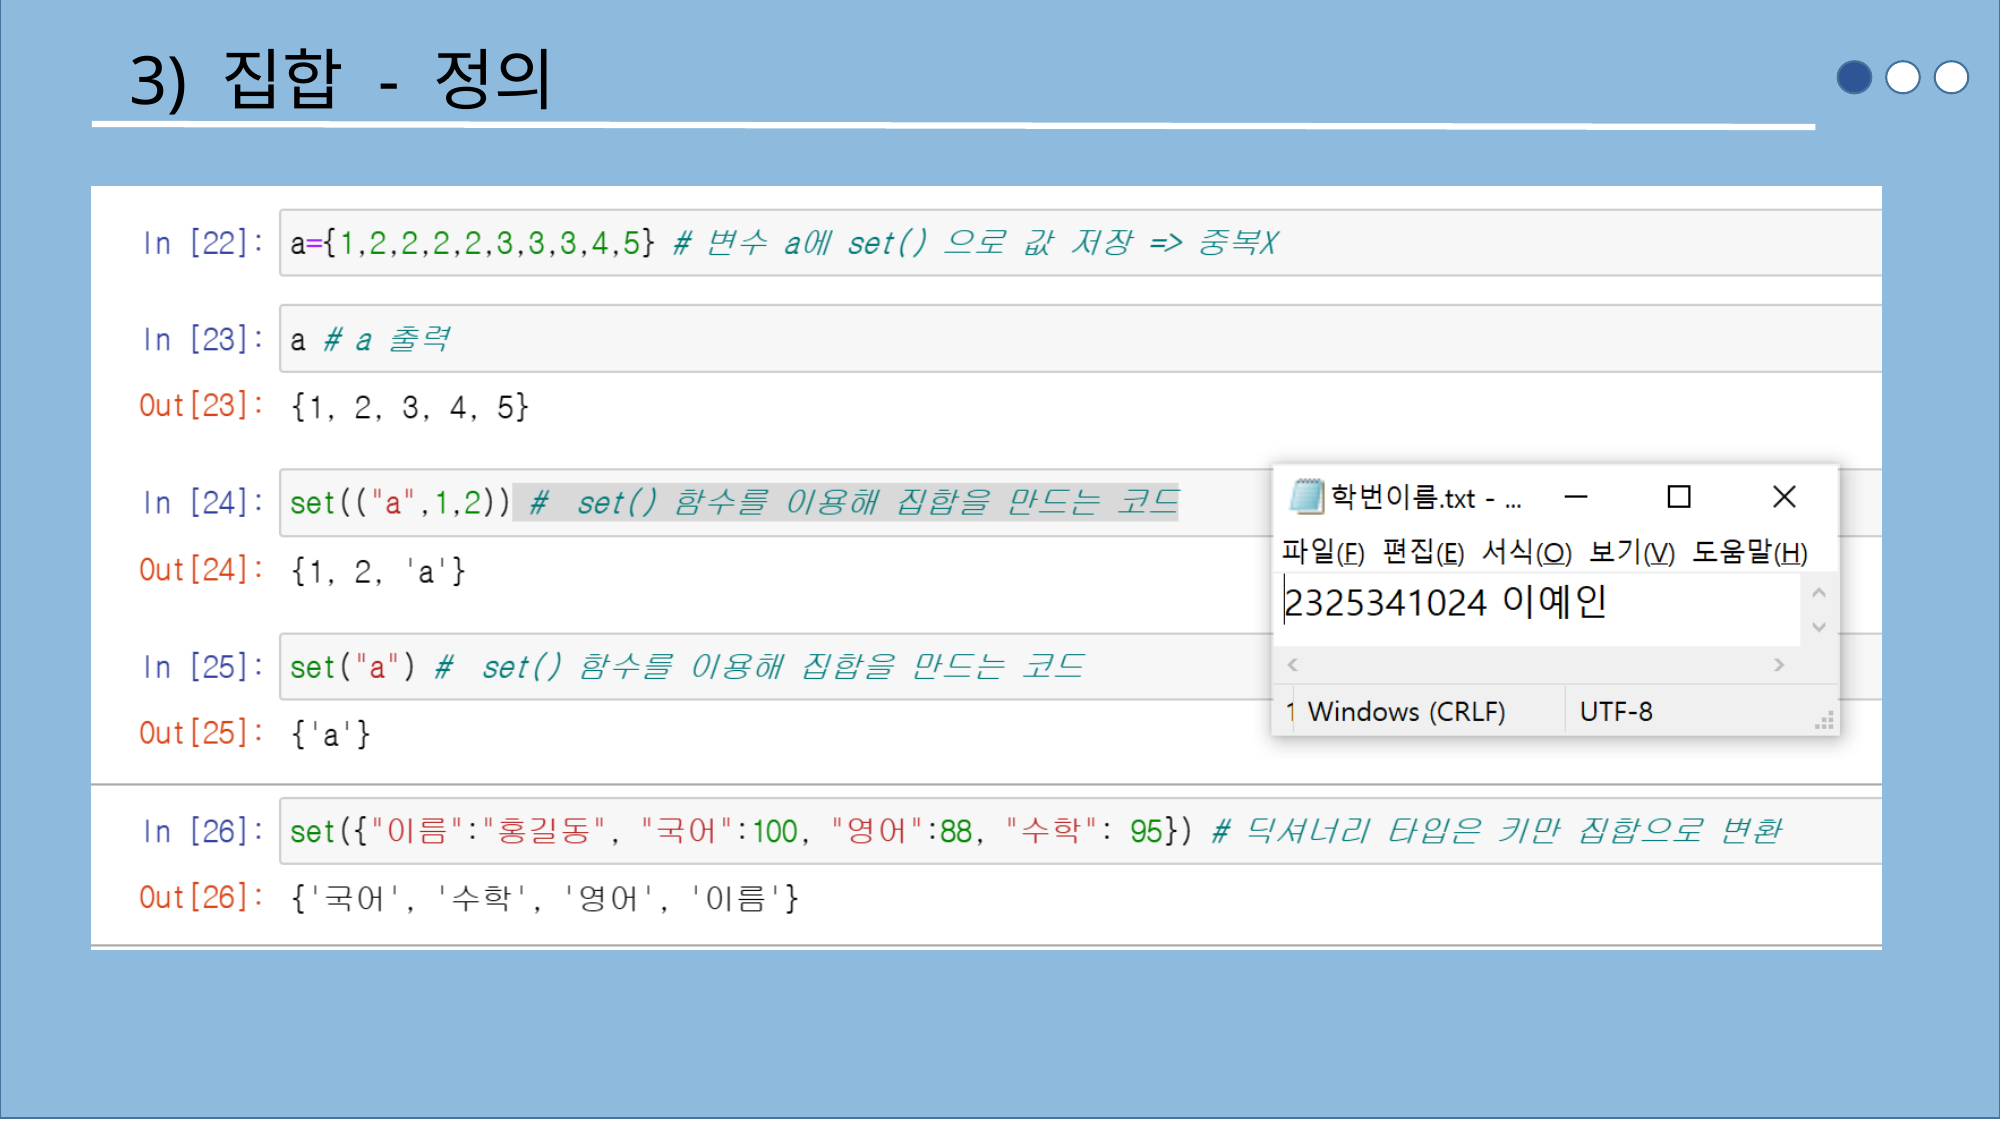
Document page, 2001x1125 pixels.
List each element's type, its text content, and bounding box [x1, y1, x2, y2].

text_box [0, 0, 2000, 1119]
text_box 3) 집합 - 정의 [114, 30, 731, 123]
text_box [91, 123, 1816, 127]
picture [91, 186, 1882, 950]
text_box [1837, 61, 1969, 94]
